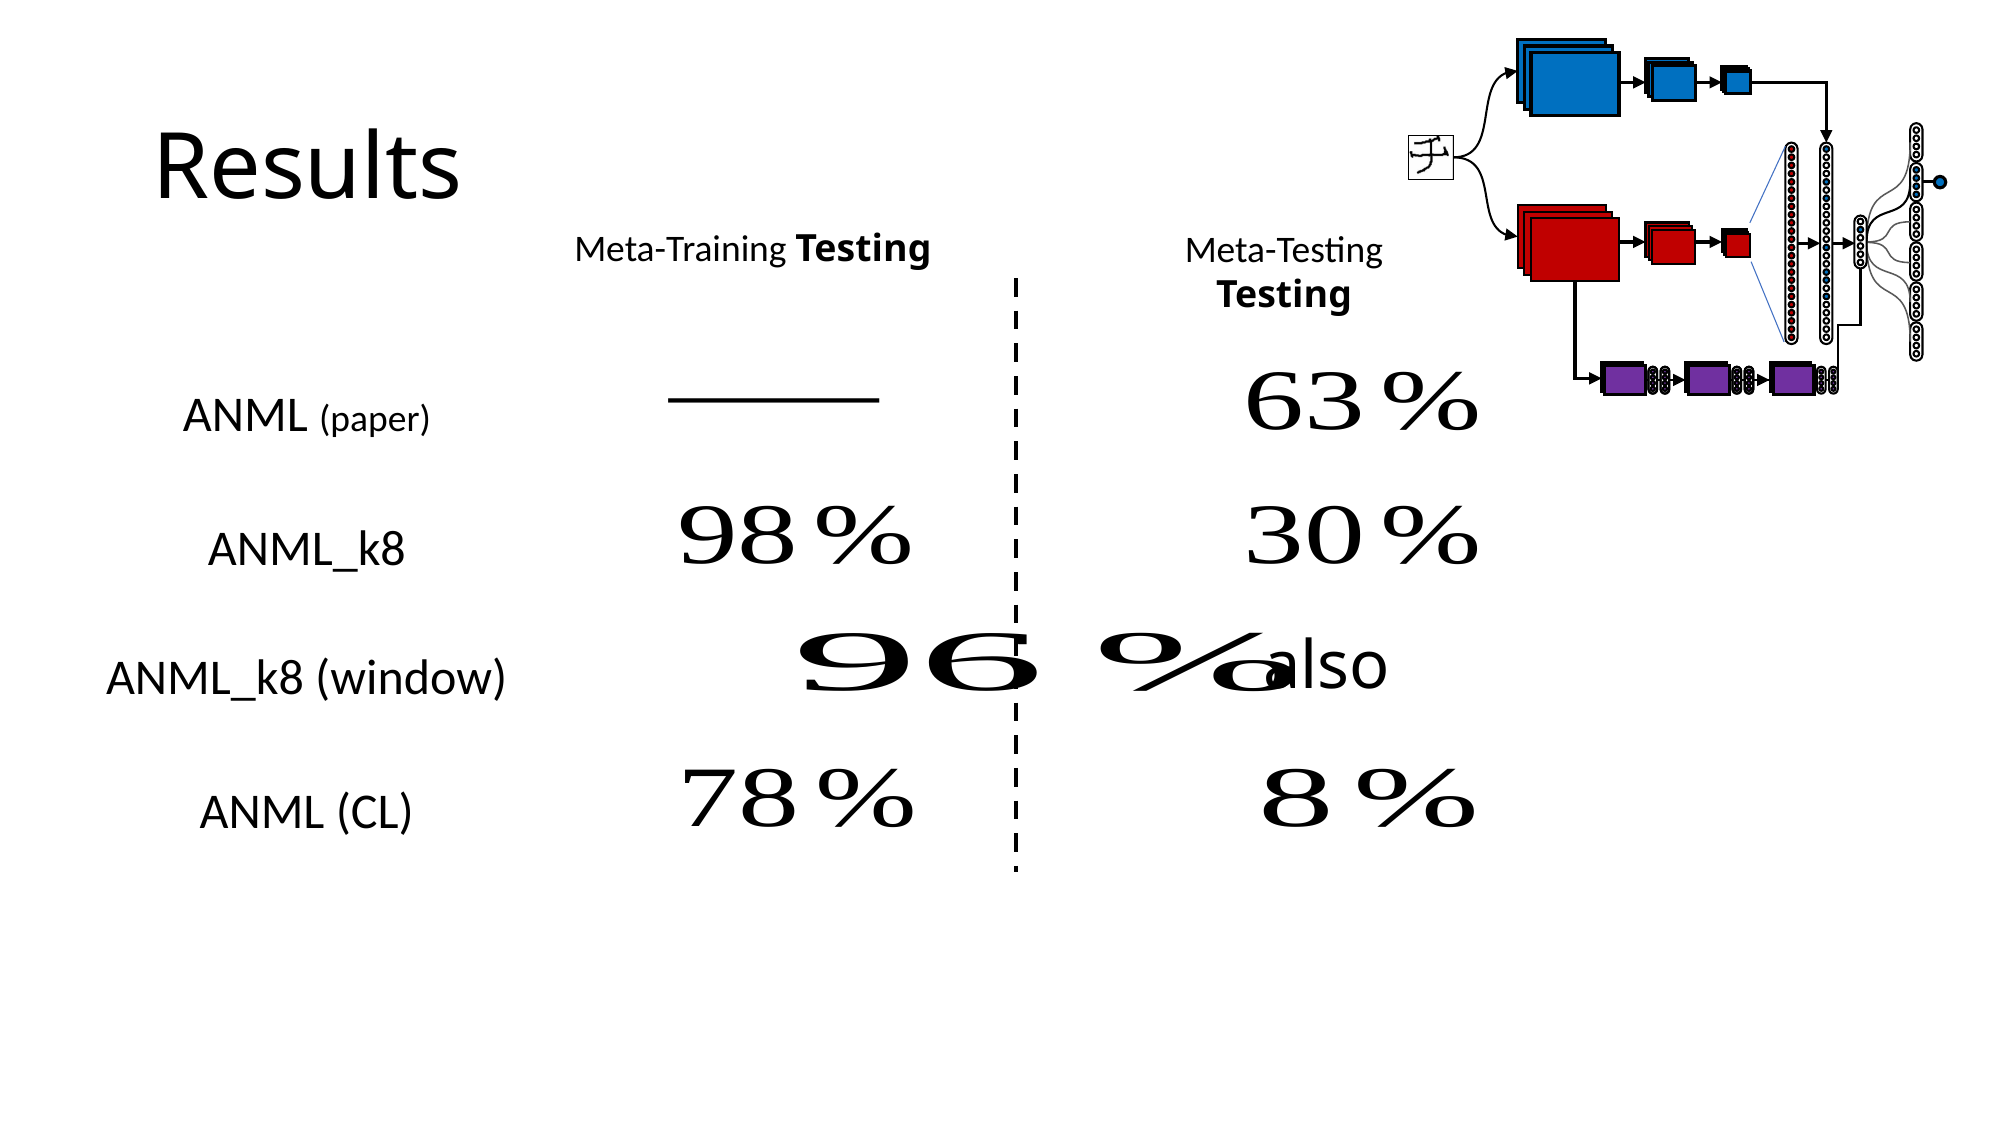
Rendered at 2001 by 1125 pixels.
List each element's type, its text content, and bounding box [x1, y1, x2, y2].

text_box Meta-Testing Testing [1099, 218, 1408, 323]
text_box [1408, 39, 1946, 395]
text_box ANML (CL) [68, 771, 546, 847]
text_box ANML_k8 (window) [68, 637, 546, 713]
text_box ANML_k8 [68, 508, 546, 583]
text_box ANML (paper) [68, 373, 546, 449]
title Results [137, 59, 1408, 278]
text_box Meta-Training Testing [514, 217, 992, 277]
